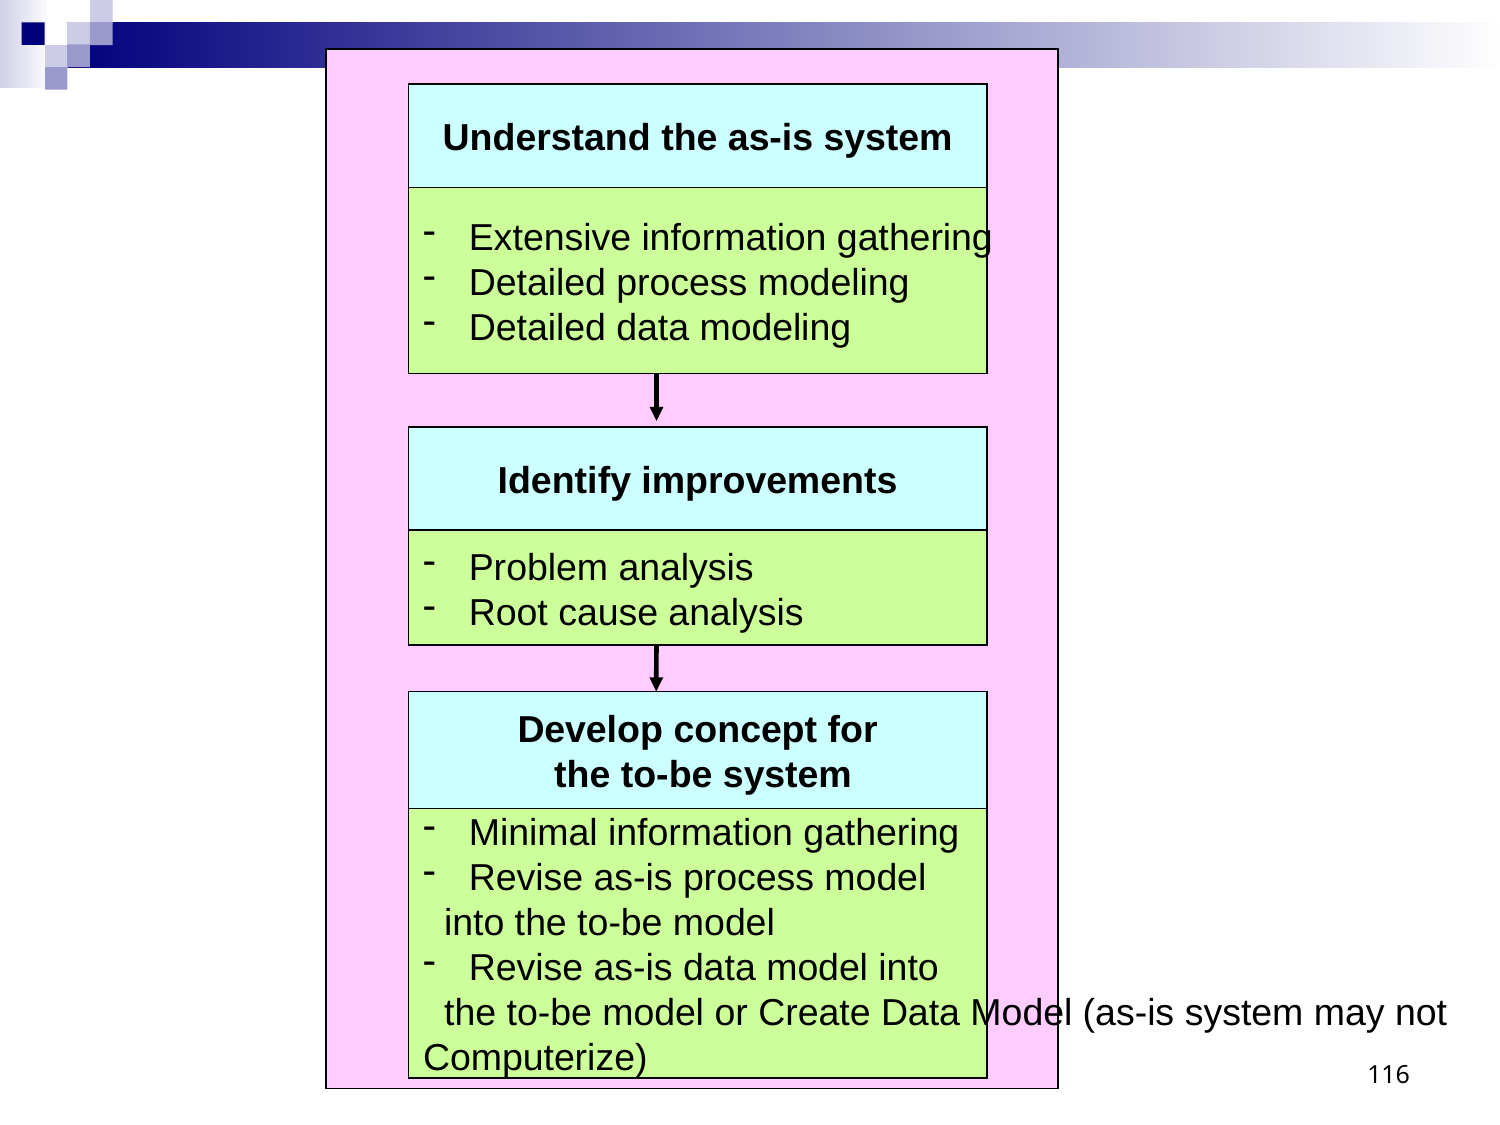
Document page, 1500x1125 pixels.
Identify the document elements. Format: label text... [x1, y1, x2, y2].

text_box [650, 373, 663, 421]
text_box Minimal information gathering Revise as-is process model into the to-be model Revise as-is data model into the to-be model or Create Data Model (as-is system may not Computerize) [408, 808, 988, 1078]
text_box Problem analysis Root cause analysis [408, 530, 988, 646]
slide_number 116 [1074, 1024, 1426, 1101]
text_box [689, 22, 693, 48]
text_box Identify improvements [408, 426, 988, 530]
text_box [650, 645, 663, 692]
text_box Understand the as-is system [408, 84, 988, 187]
text_box [325, 48, 1058, 1089]
text_box Extensive information gathering Detailed process modeling Detailed data modeling [408, 187, 988, 374]
text_box Develop concept for the to-be system [408, 691, 988, 808]
